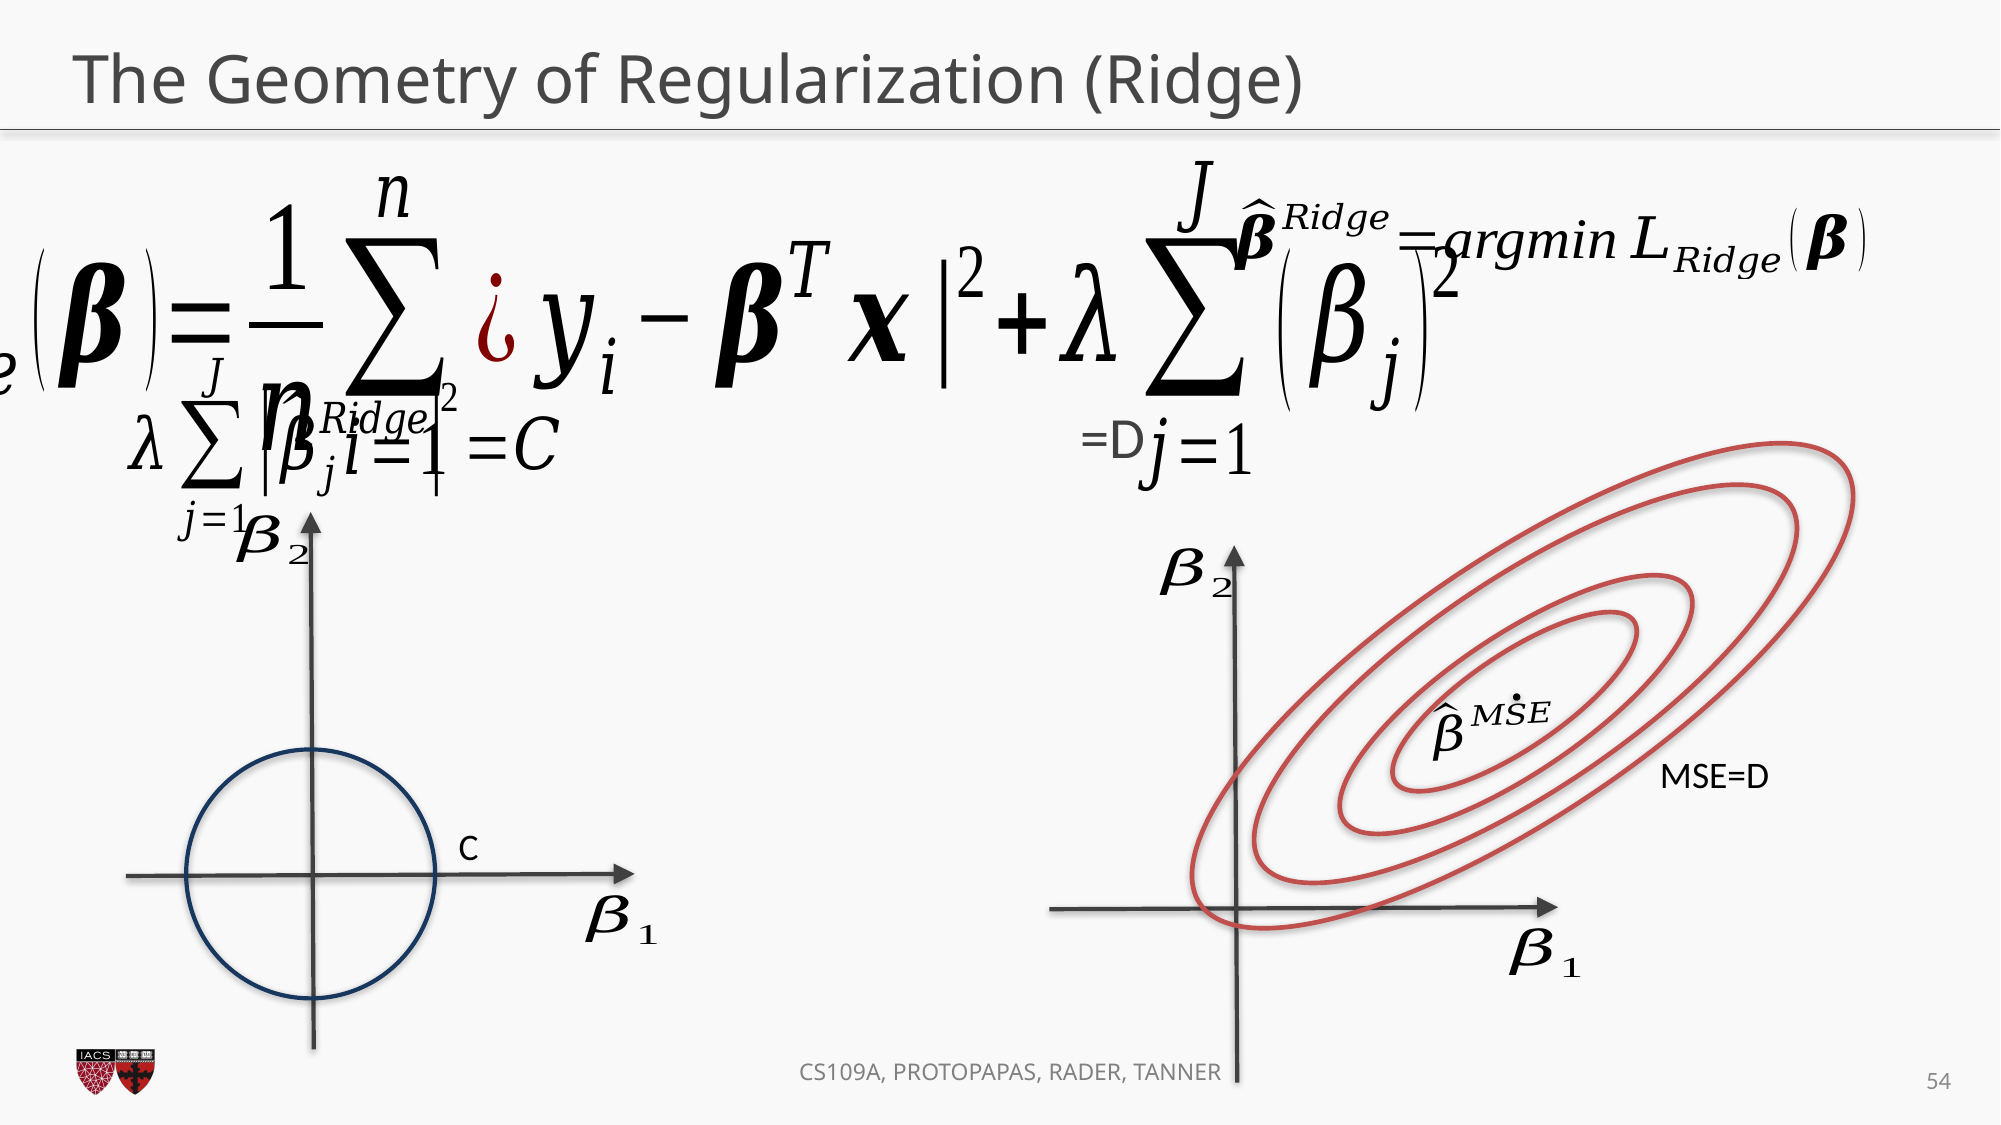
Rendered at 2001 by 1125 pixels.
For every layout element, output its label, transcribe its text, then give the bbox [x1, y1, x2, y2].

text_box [125, 509, 660, 1050]
title The Geometry of Regularization (Ridge) [57, 29, 1943, 156]
slide_number 54 [1500, 1050, 1967, 1110]
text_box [1132, 556, 1913, 815]
picture [75, 1049, 155, 1095]
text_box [185, 749, 495, 999]
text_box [1049, 542, 1583, 1083]
